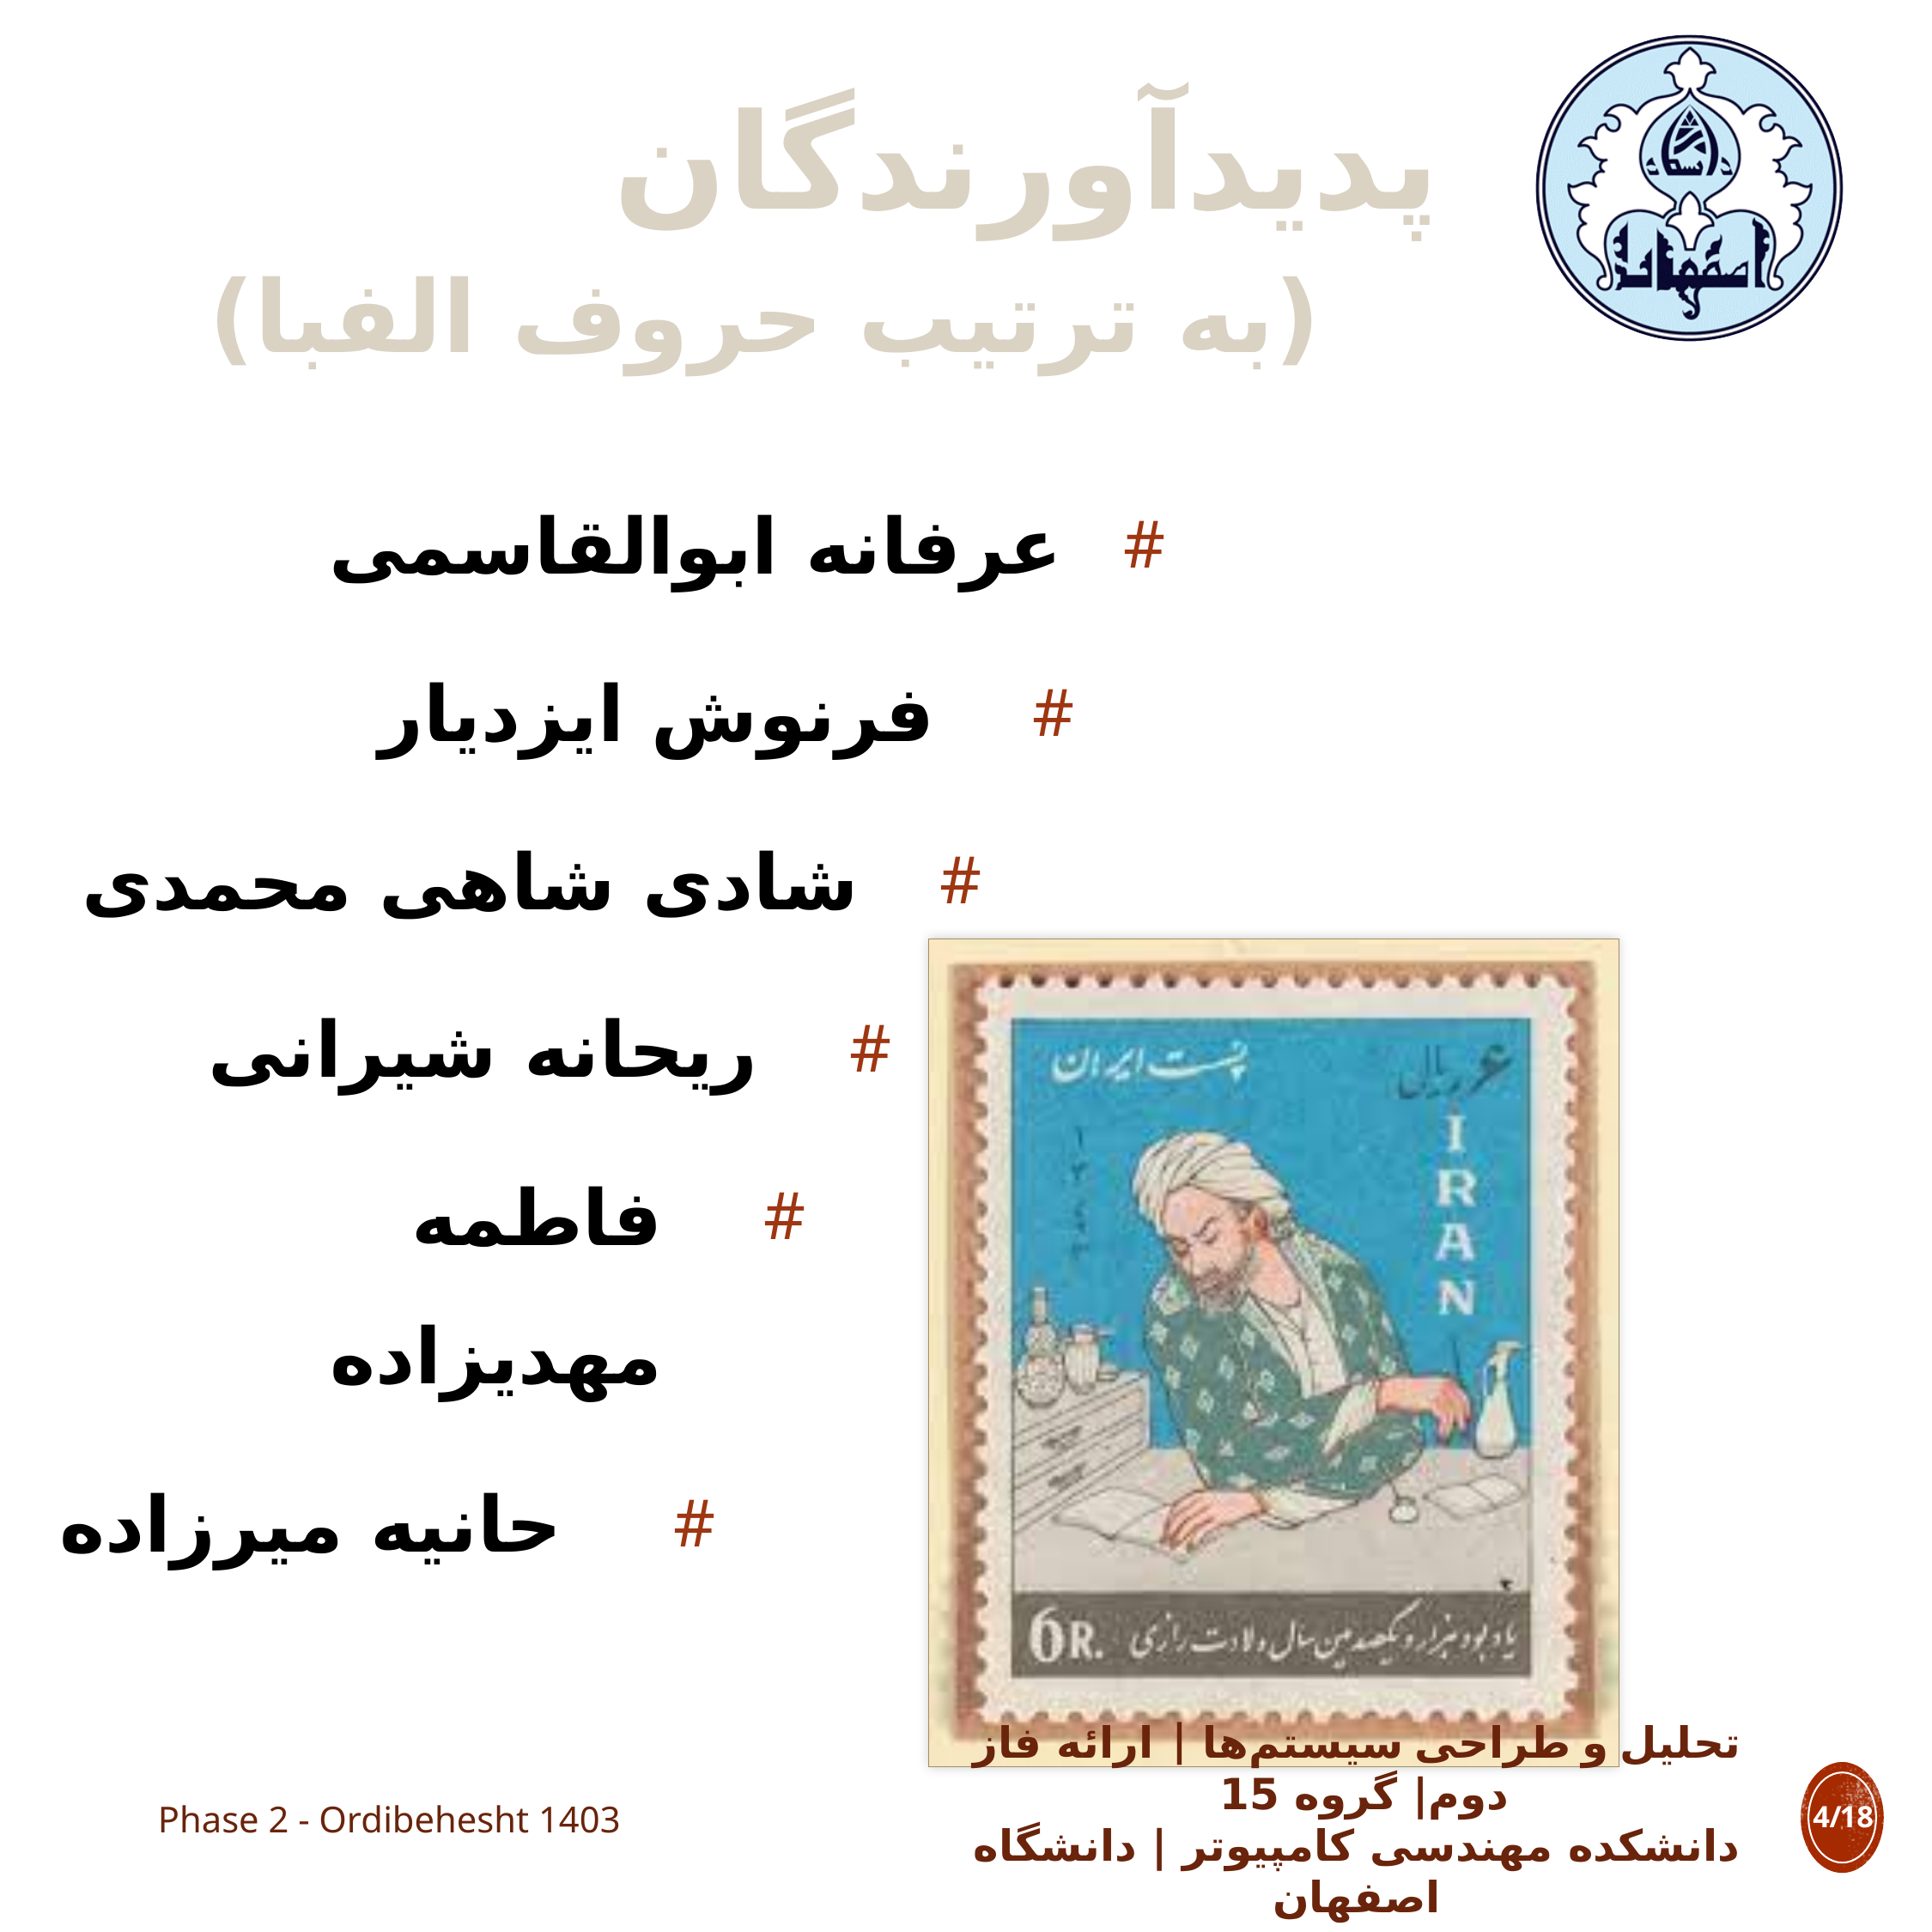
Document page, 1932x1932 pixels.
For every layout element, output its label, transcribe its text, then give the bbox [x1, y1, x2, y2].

picture [1535, 34, 1844, 342]
title پدیدآورندگان (به ترتیب حروف الفبا) [88, 84, 1454, 392]
slide_number 4/18 [1792, 1767, 1894, 1870]
slide_number تحلیل و طراحی سیستم‌ها | ارائه فاز دوم| گروه 15 دانشکده مهندسی کامپیوتر | دانشگاه اصفهان [928, 1767, 1785, 1870]
list عرفانه ابوالقاسمی فرنوش ایزدیار شادی شاهی محمدی ریحانه شیرانی فاطمه مهدیزاده حانیه میرزاده [42, 443, 1191, 1720]
footer Phase 2 - Ordibehesht 1403 [144, 1767, 928, 1870]
picture [929, 939, 1619, 1766]
